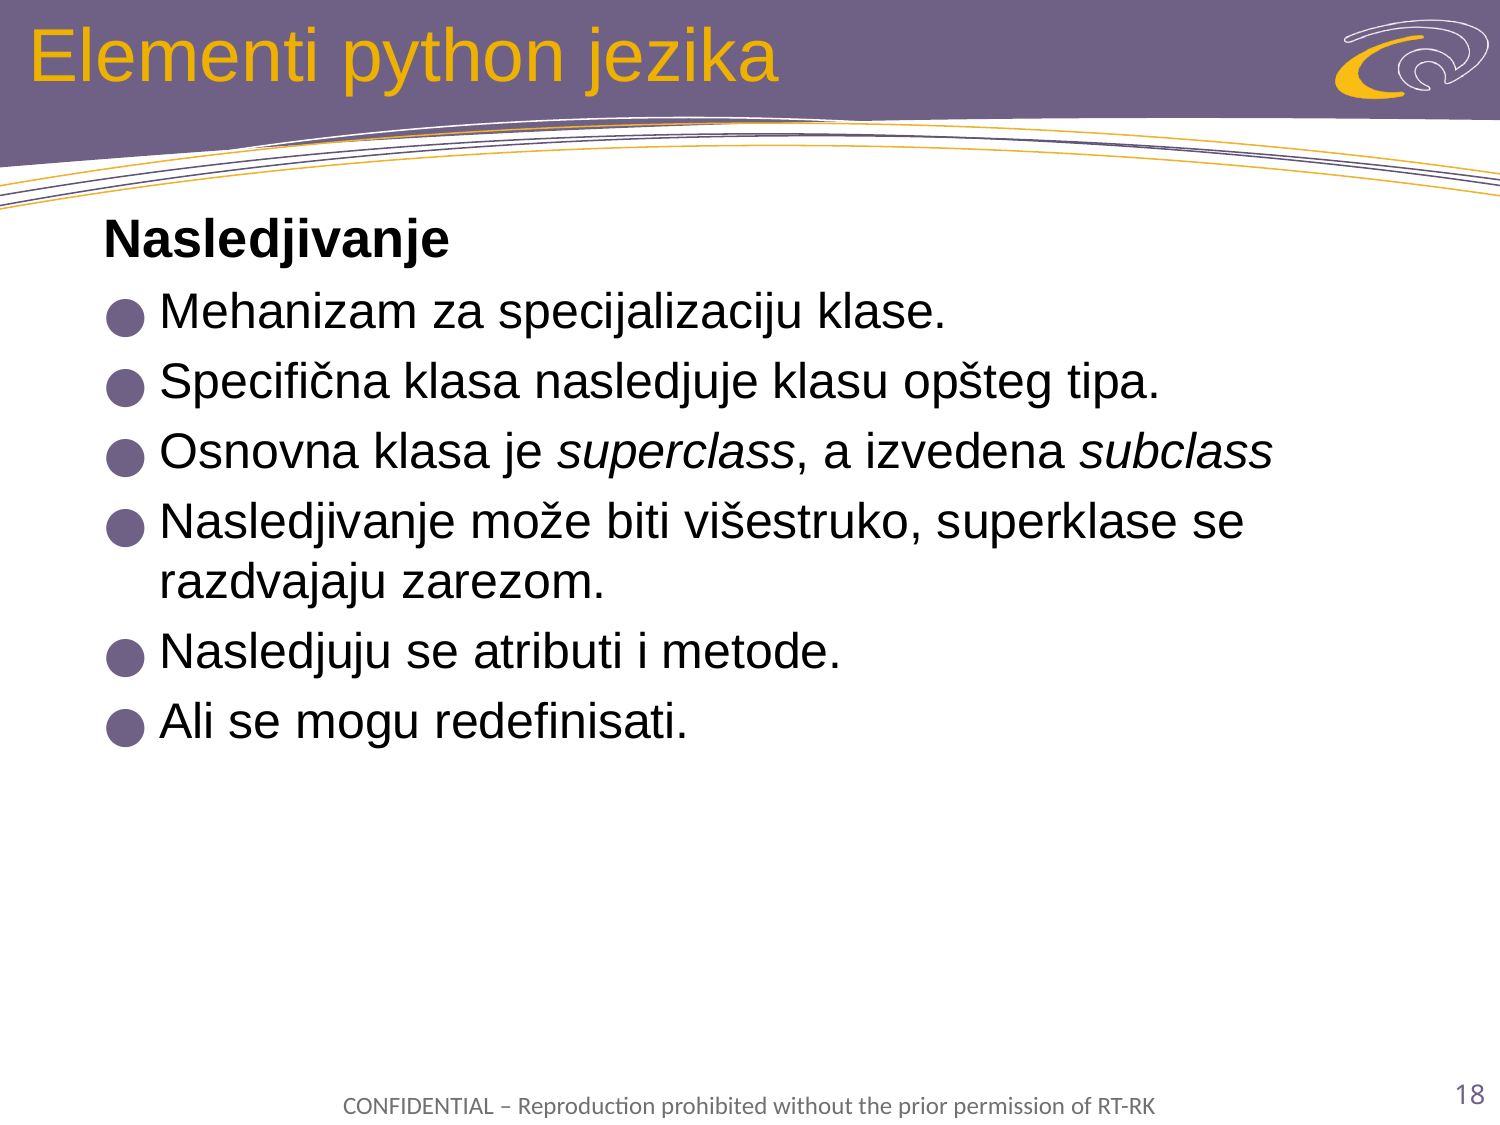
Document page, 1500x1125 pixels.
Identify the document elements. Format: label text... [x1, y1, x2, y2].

title Elementi python jezika [13, 0, 1313, 119]
picture [1322, 0, 1500, 102]
list Nasledjivanje Mehanizam za specijalizaciju klase. Specifična klasa nasledjuje klasu opšteg tipa. Osnovna klasa je superclass, a izvedena subclass Nasledjivanje može biti višestruko, superklase se razdvajaju zarezom. Nasledjuju se atributi i metode. Ali se mogu redefinisati. [88, 196, 1412, 1035]
